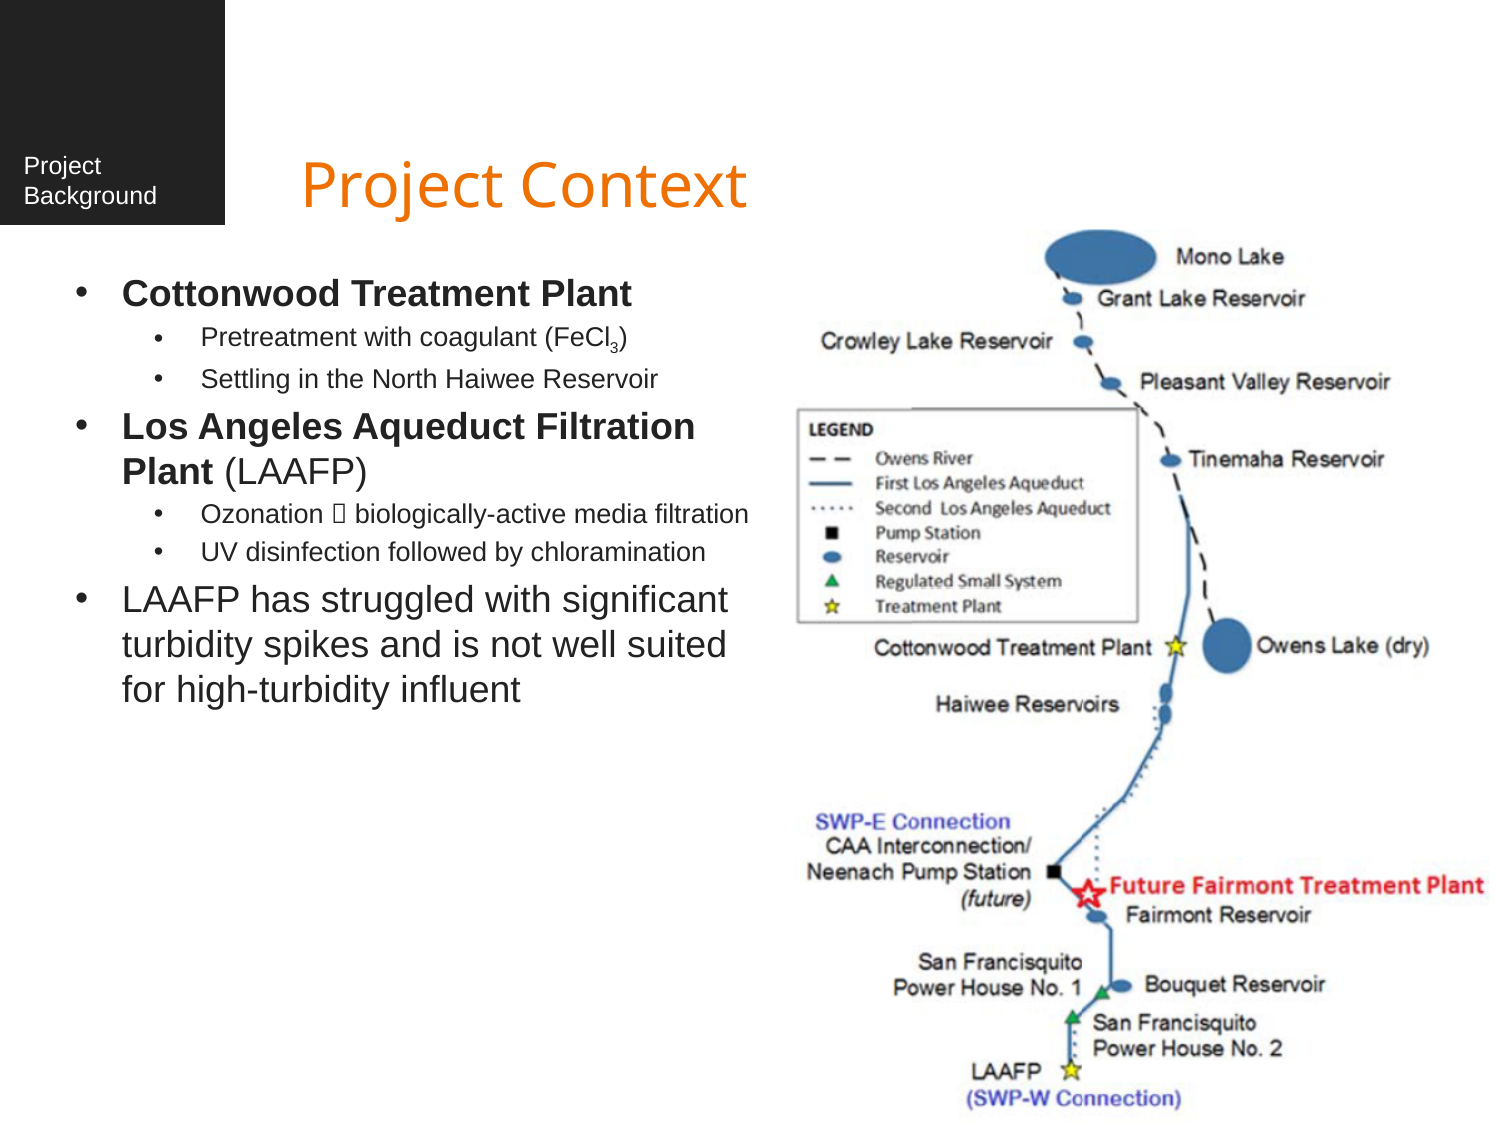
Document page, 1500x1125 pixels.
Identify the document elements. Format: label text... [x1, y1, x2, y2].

title Project Context [300, 136, 1413, 229]
picture [749, 182, 1498, 1123]
list Cottonwood Treatment Plant Pretreatment with coagulant (FeCl3) Settling in the North Haiwee Reservoir Los Angeles Aqueduct Filtration Plant (LAAFP) Ozonation  biologically-active media filtration UV disinfection followed by chloramination LAAFP has struggled with significant turbidity spikes and is not well suited for high-turbidity influent [75, 269, 744, 1050]
list Project Background [23, 15, 206, 210]
